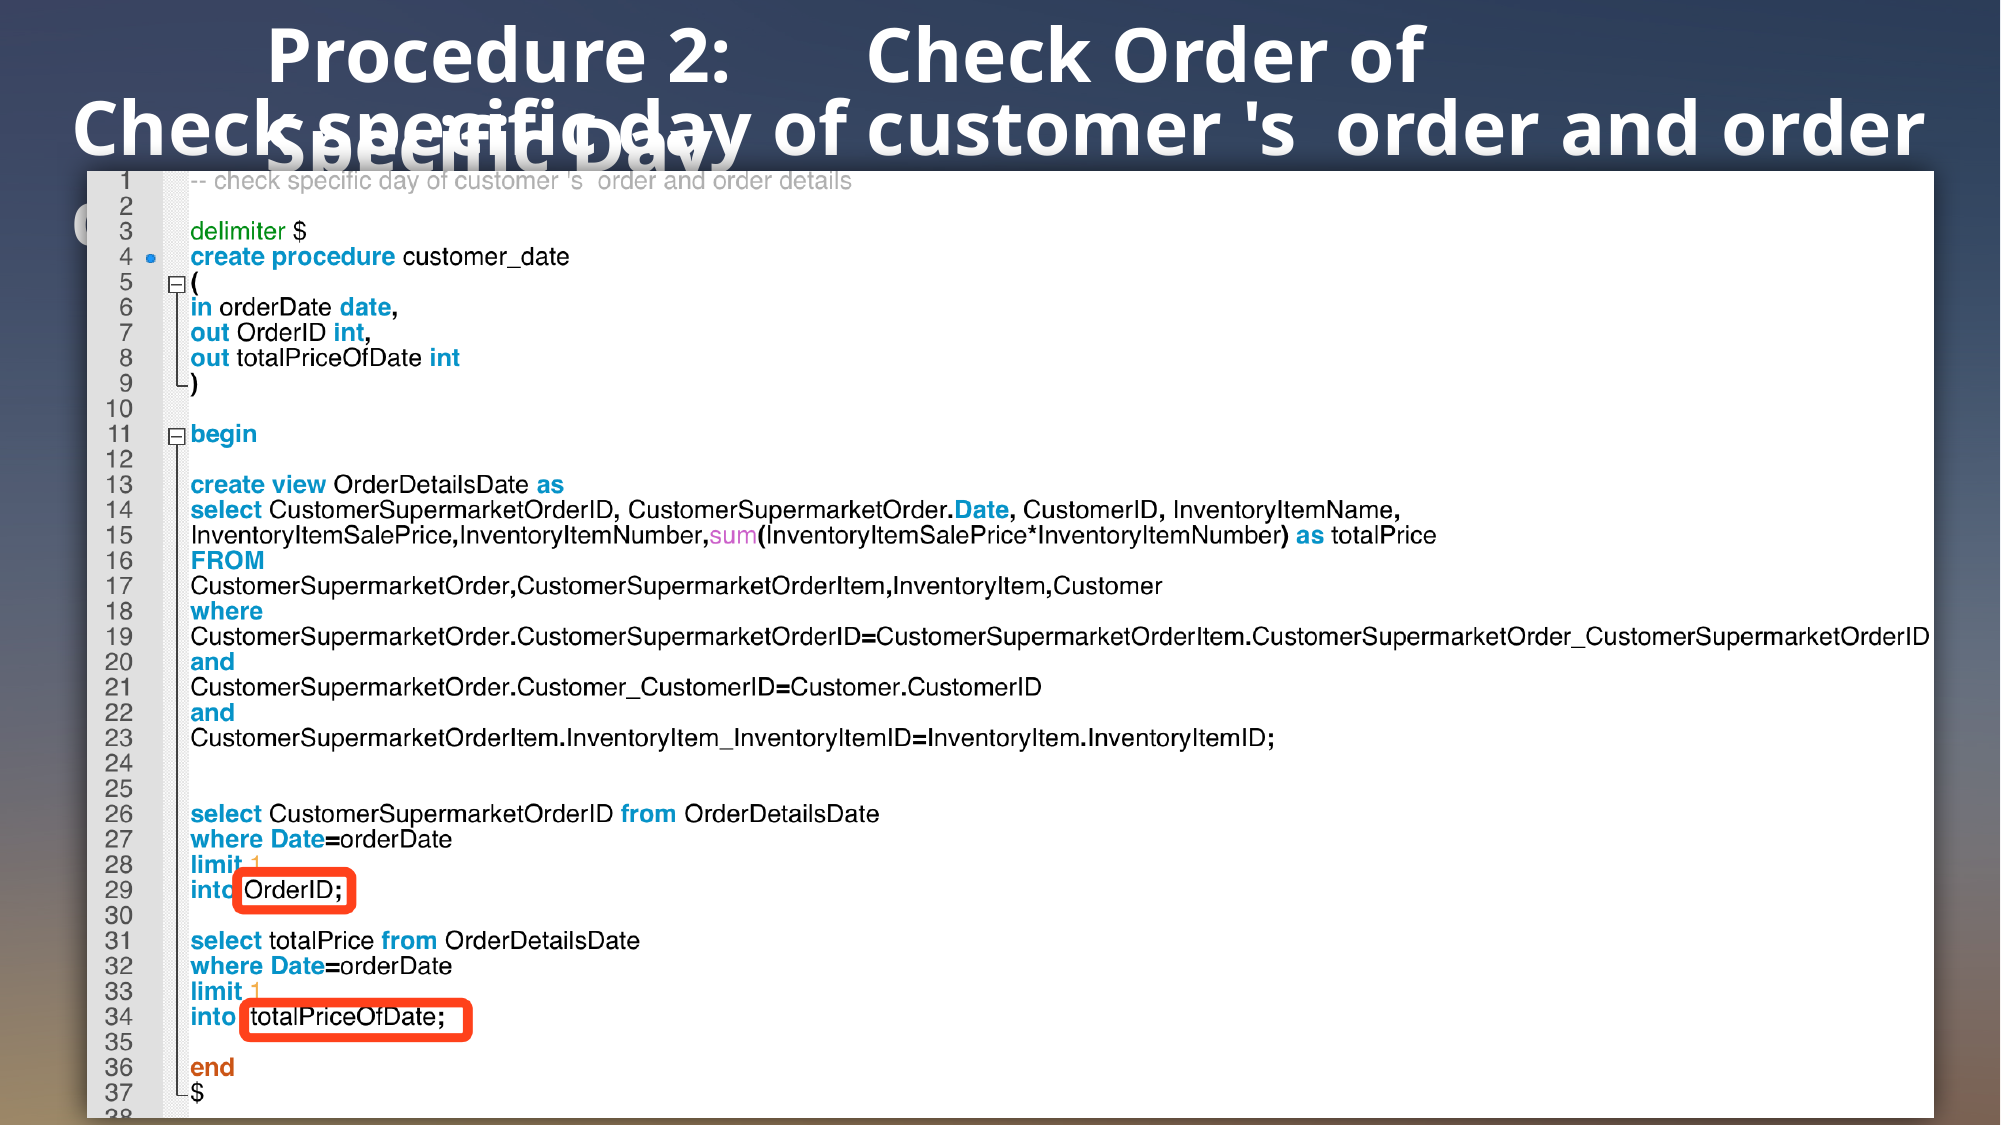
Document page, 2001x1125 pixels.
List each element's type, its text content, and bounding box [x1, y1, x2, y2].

text_box Check specific day of customer 's order and order details [56, 72, 251, 268]
text_box Procedure 2: Check Order of Specific Day [251, 0, 1722, 148]
text_box Check specific day of customer 's order and order details [1722, 72, 1964, 268]
picture [0, 0, 2001, 1125]
